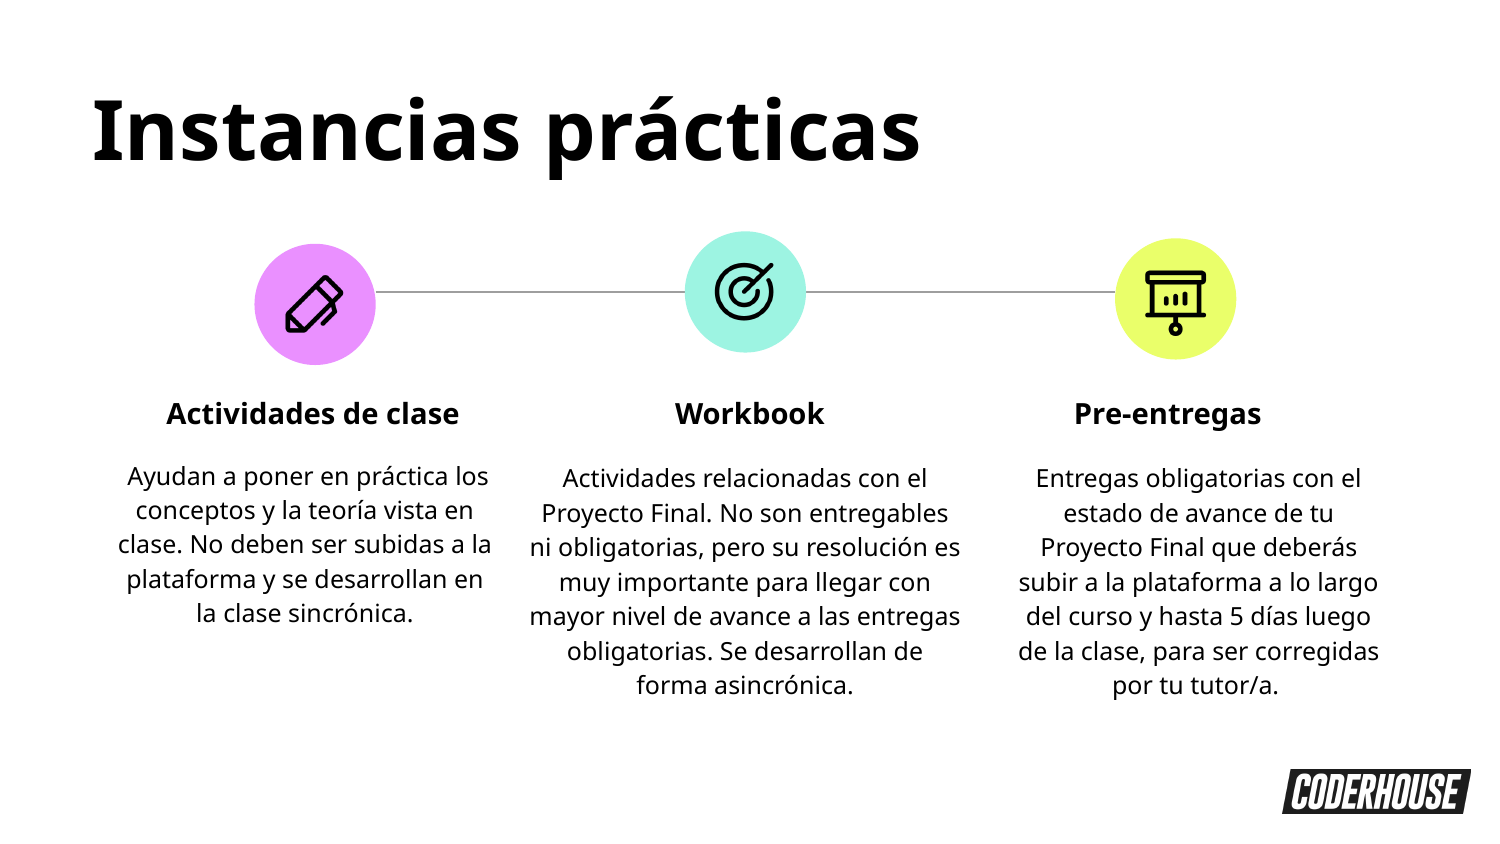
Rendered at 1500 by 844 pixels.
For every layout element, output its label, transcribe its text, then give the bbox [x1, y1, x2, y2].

text_box Workbook [589, 374, 911, 443]
text_box Entregas obligatorias con el estado de avance de tu Proyecto Final que deberás subir a la plataforma a lo largo del curso y hasta 5 días luego de la clase, para ser corregidas por tu tutor/a. [996, 443, 1402, 715]
text_box Pre-entregas [1007, 374, 1329, 443]
text_box Actividades relacionadas con el Proyecto Final. No son entregables ni obligatorias, pero su resolución es muy importante para llegar con mayor nivel de avance a las entregas obligatorias. Se desarrollan de forma asincrónica. [514, 443, 977, 715]
picture [1281, 769, 1471, 814]
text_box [254, 243, 376, 366]
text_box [684, 231, 807, 353]
text_box Instancias prácticas [77, 73, 1414, 194]
text_box Actividades de clase [133, 374, 493, 440]
text_box Ayudan a poner en práctica los conceptos y la teoría vista en clase. No deben ser subidas a la plataforma y se desarrollan en la clase sincrónica. [102, 440, 508, 643]
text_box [1114, 238, 1237, 360]
